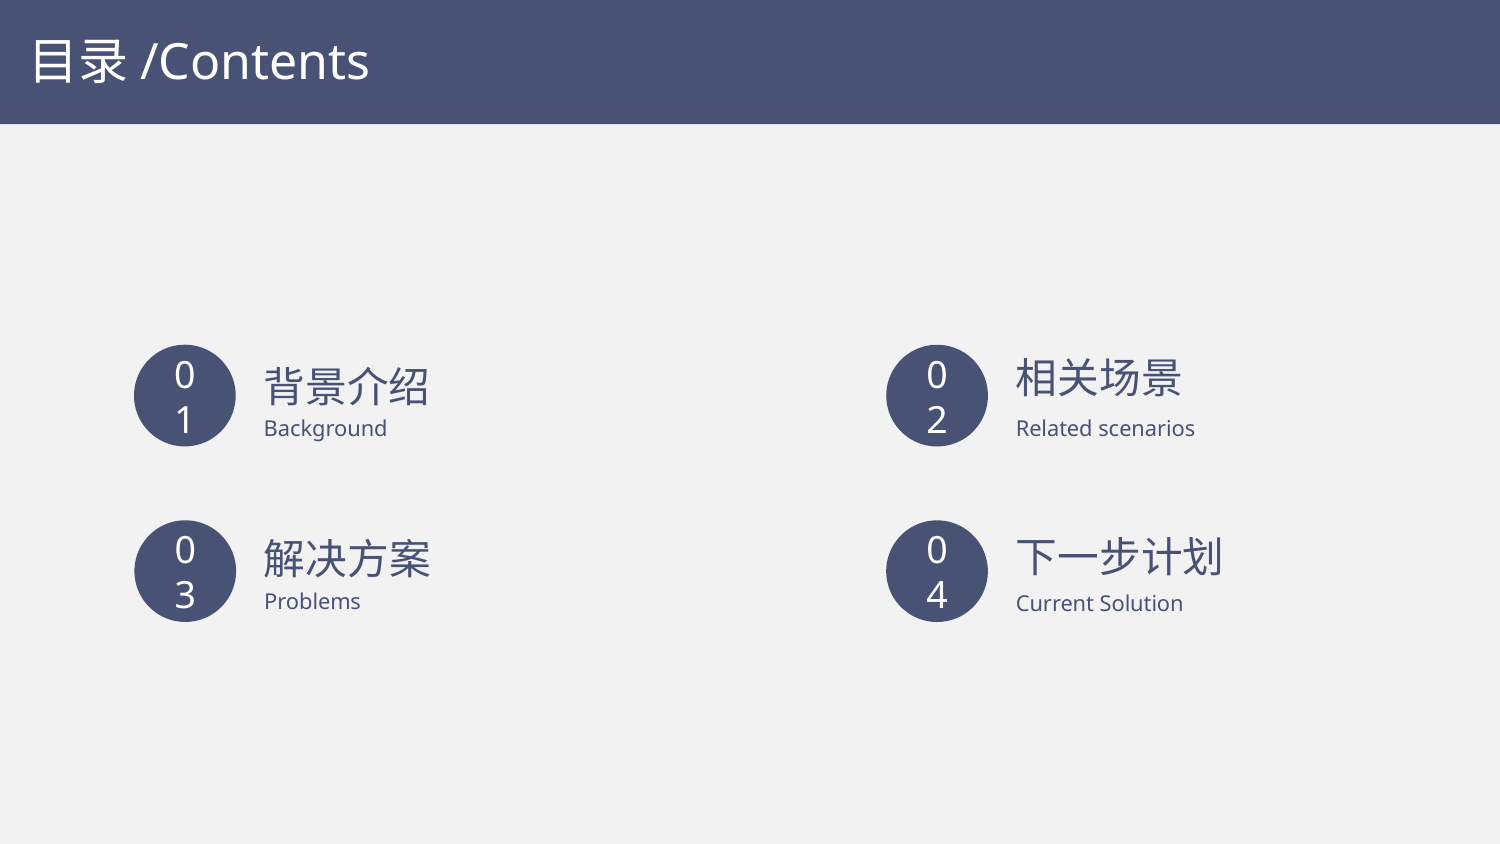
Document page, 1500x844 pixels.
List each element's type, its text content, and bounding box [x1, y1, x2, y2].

text_box Background [248, 406, 564, 448]
text_box 解决方案 [249, 525, 446, 580]
text_box [0, 0, 1500, 125]
text_box Problems [249, 580, 564, 622]
text_box 02 [885, 343, 989, 448]
text_box 03 [133, 519, 238, 624]
text_box 相关场景 [1001, 344, 1198, 406]
text_box Current Solution [1001, 581, 1293, 623]
text_box 04 [885, 519, 989, 624]
text_box 背景介绍 [248, 353, 446, 406]
text_box 01 [132, 343, 237, 448]
text_box 下一步计划 [1001, 523, 1282, 581]
text_box 目录/Contents [13, 21, 542, 97]
text_box Related scenarios [1001, 406, 1500, 448]
